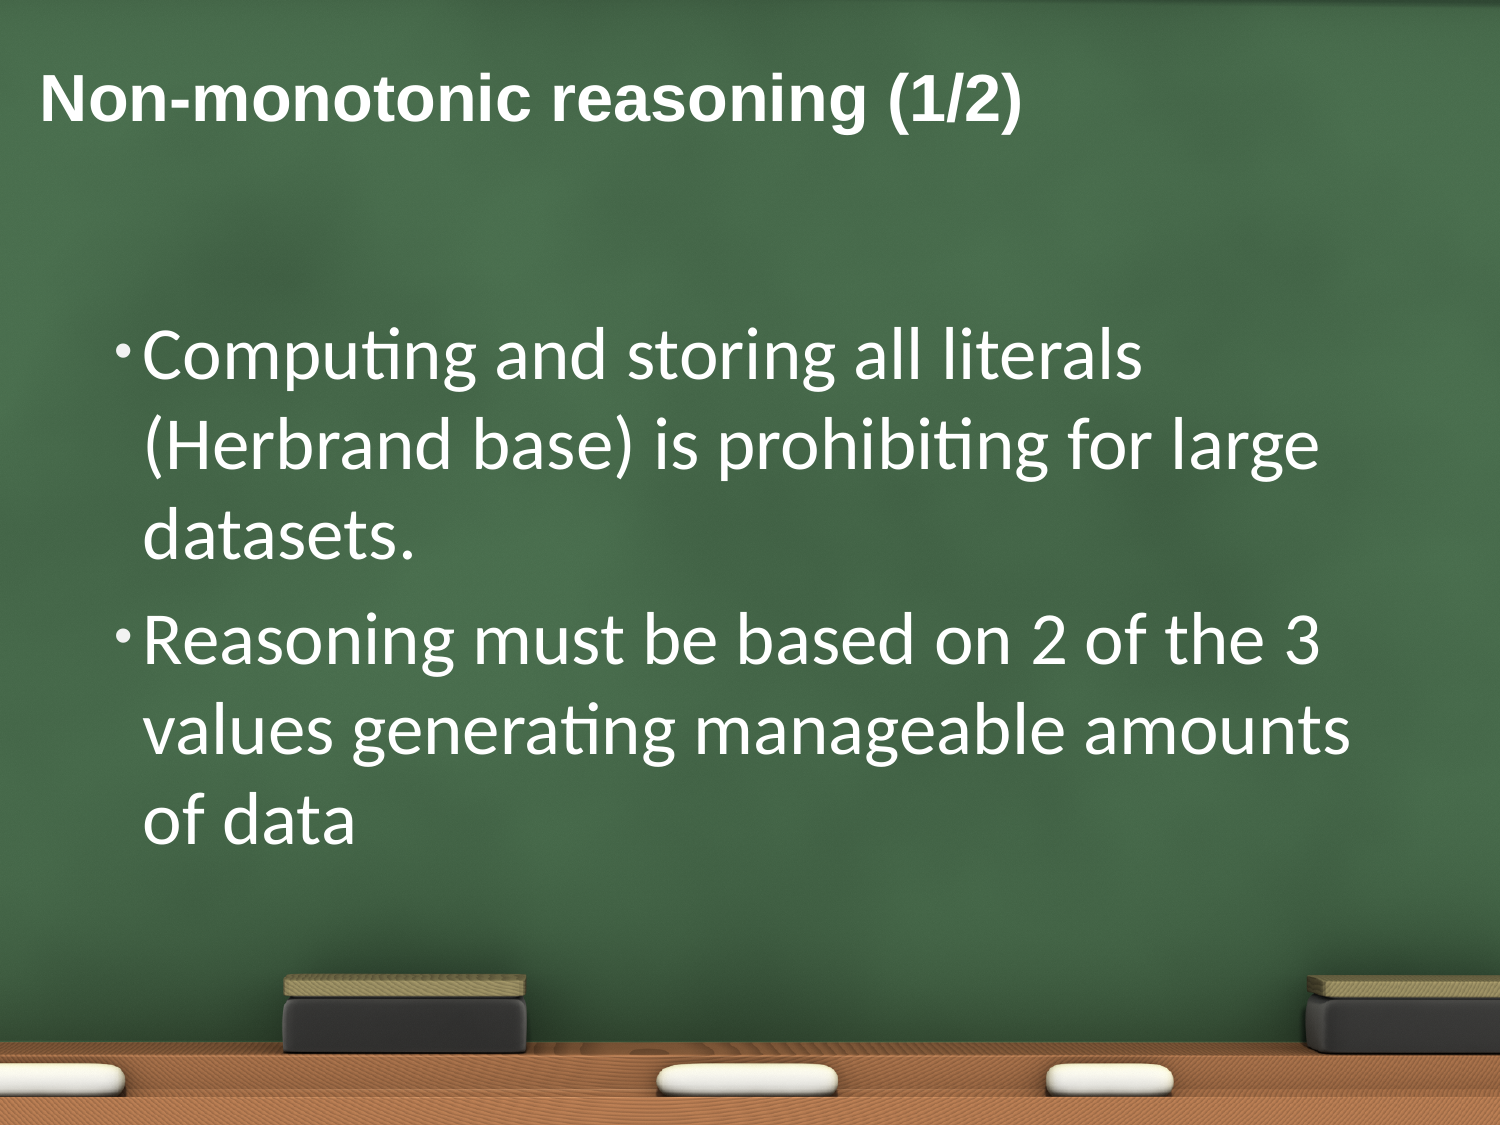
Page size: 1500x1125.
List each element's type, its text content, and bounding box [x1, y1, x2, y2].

text_box Computing and storing all literals (Herbrand base) is prohibiting for large datasets. Reasoning must be based on 2 of the 3 values generating manageable amounts of data [24, 212, 1400, 913]
picture [0, 0, 1500, 1125]
title Non-monotonic reasoning (1/2) [24, 82, 1375, 188]
